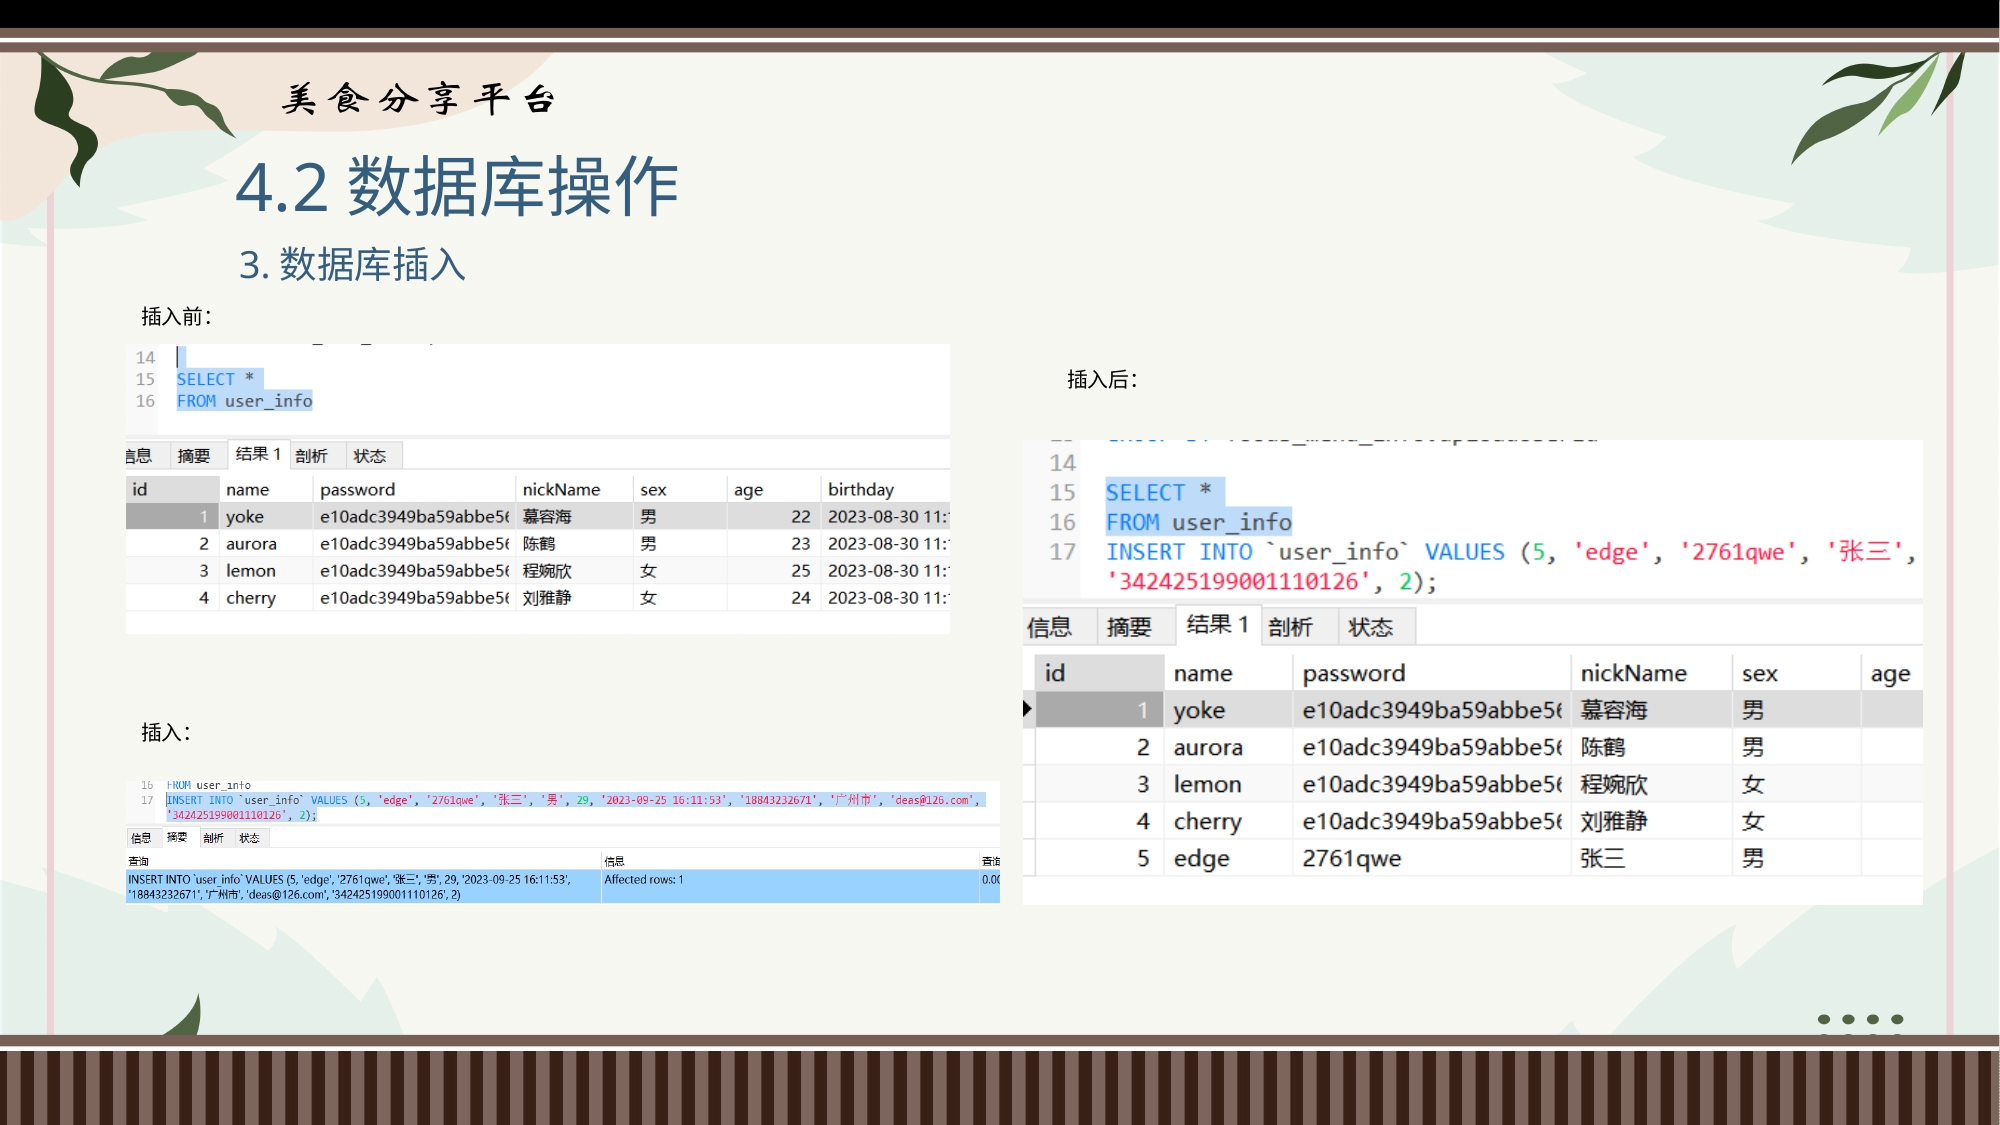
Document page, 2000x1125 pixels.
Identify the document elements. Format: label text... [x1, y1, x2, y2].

text_box 插入前： [126, 296, 280, 344]
text_box 插入： [126, 712, 280, 781]
text_box 插入后： [1052, 358, 1206, 440]
picture [0, 53, 2000, 1034]
text_box 4.2数据库操作 [19, 137, 897, 232]
text_box 3.数据库插入 [149, 233, 558, 339]
